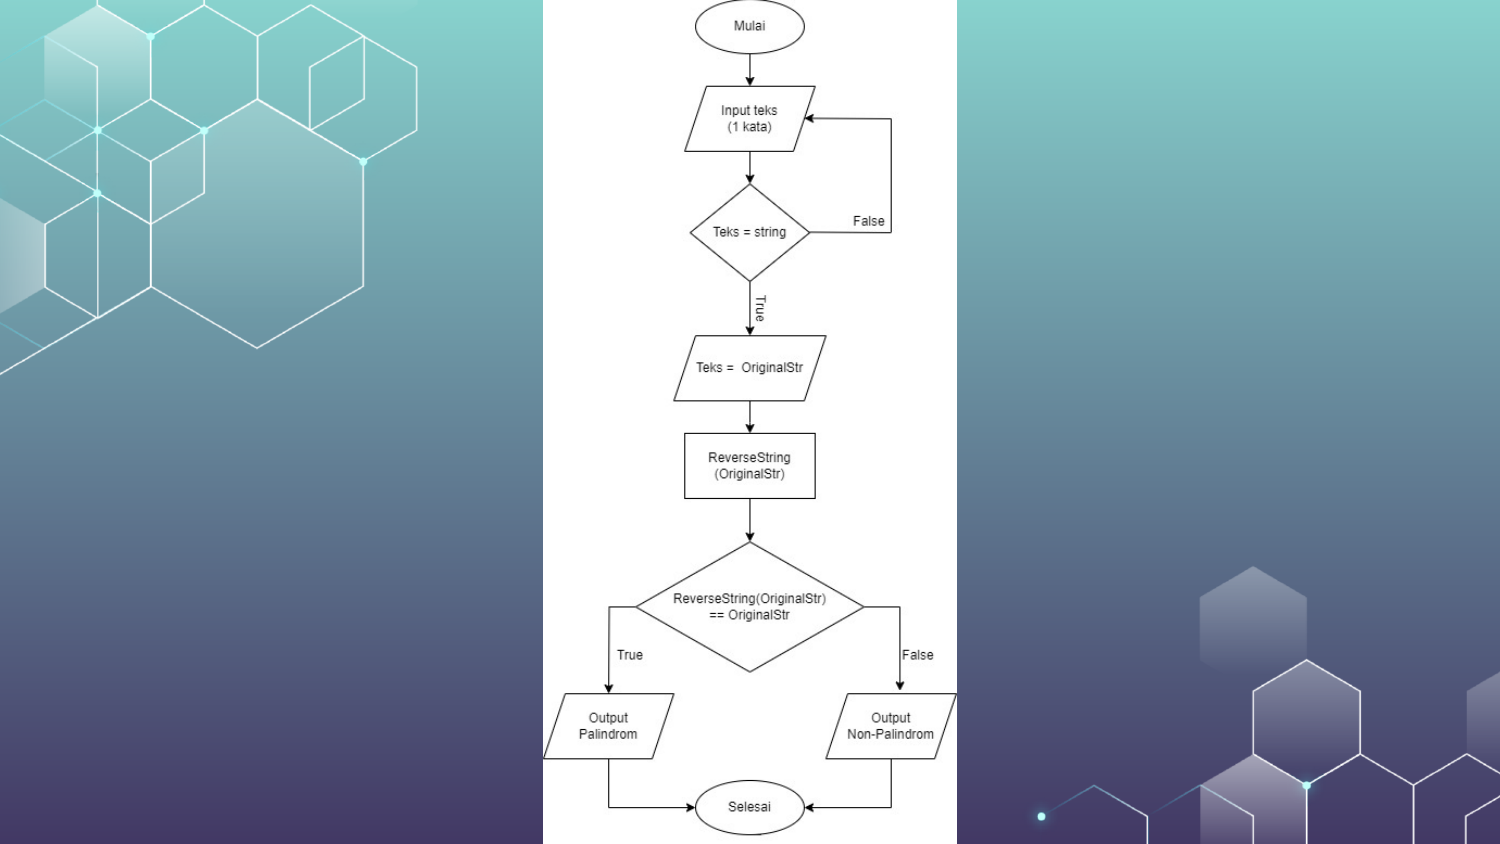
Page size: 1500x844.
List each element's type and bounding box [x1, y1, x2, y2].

picture [1003, 566, 1500, 844]
picture [543, 0, 957, 844]
picture [0, 0, 471, 380]
